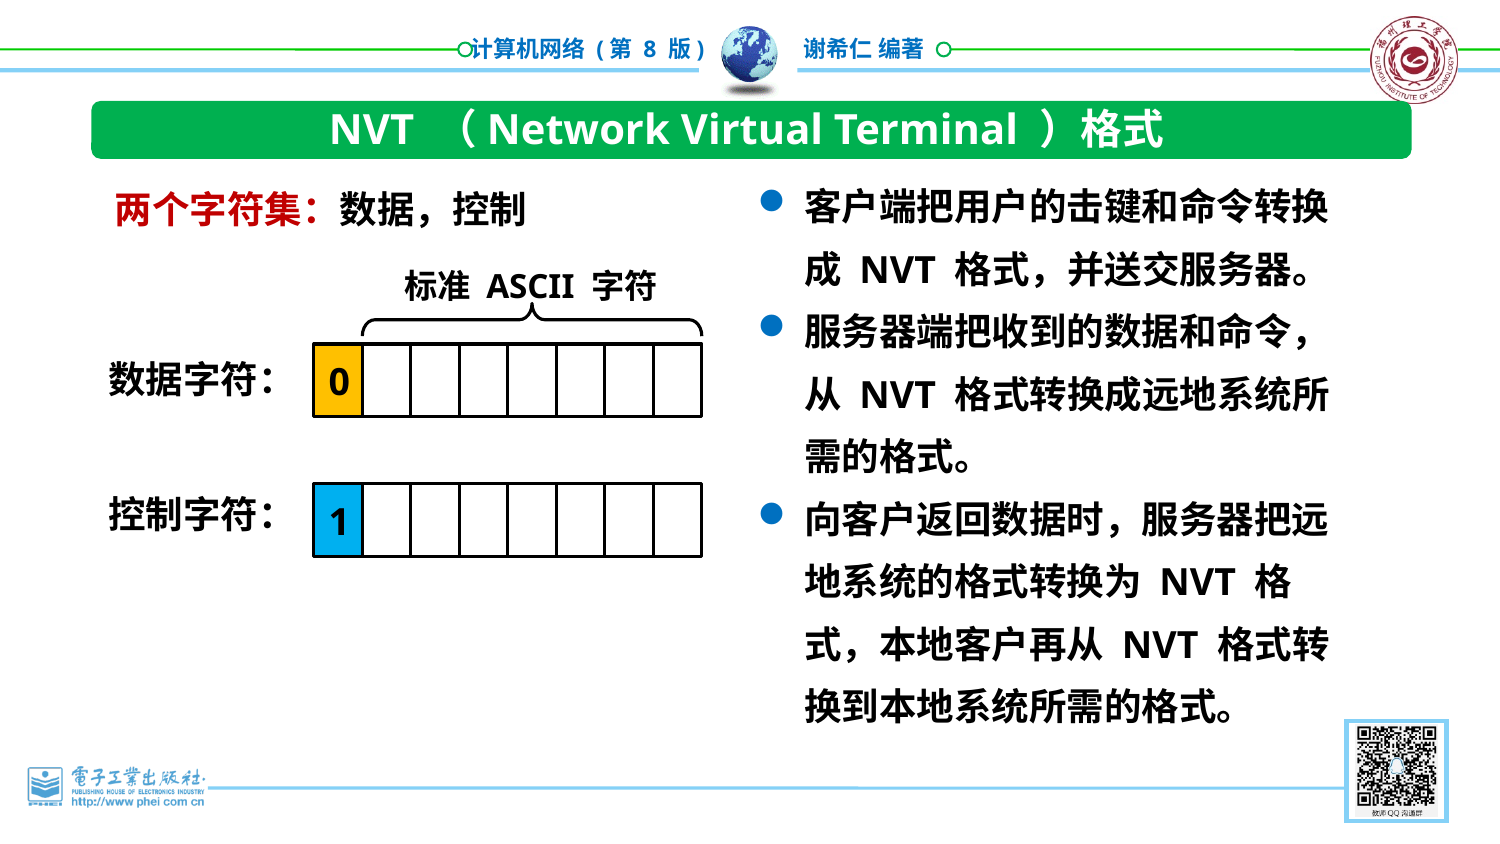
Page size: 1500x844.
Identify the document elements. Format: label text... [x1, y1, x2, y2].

text_box NVT （Network Virtual Terminal ）格式 [314, 95, 1189, 161]
picture [23, 764, 208, 809]
picture [719, 24, 779, 95]
text_box [1189, 100, 1412, 159]
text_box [76, 257, 703, 417]
text_box 两个字符集：数据，控制 [82, 178, 543, 239]
picture [1370, 16, 1458, 104]
picture [1355, 724, 1438, 817]
text_box 客户端把用户的击键和命令转换成 NVT 格式，并送交服务器。 服务器端把收到的数据和命令，从 NVT 格式转换成远地系统所需的格式。 向客户返回数据时，服务器把远地系统的格式转换为 NVT 格式，本地客户再从 NVT 格式转换到本地系统所需的格式。 [742, 158, 1377, 736]
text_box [76, 483, 703, 557]
text_box [91, 100, 314, 159]
